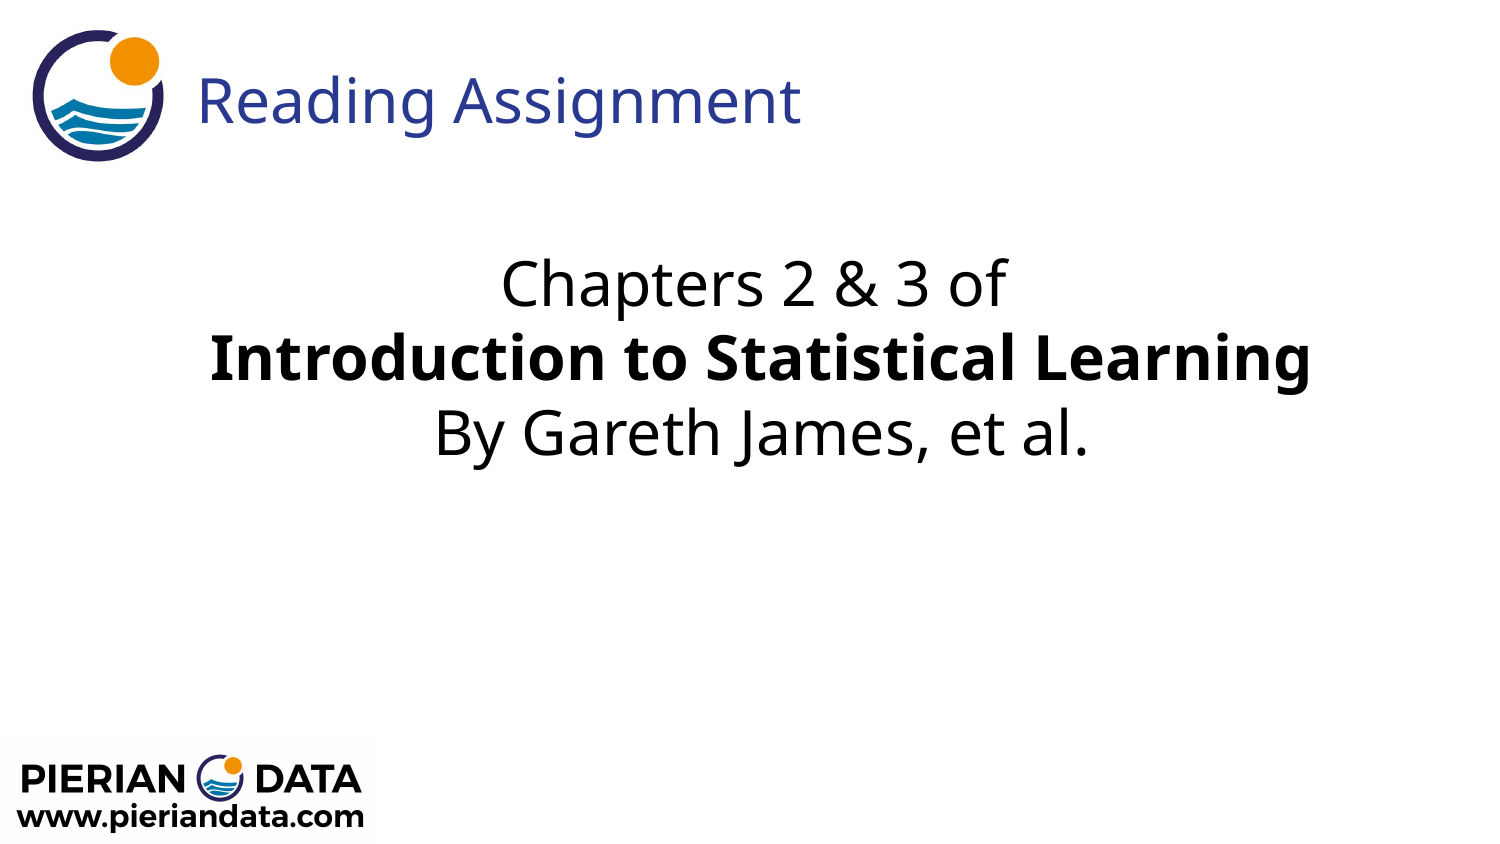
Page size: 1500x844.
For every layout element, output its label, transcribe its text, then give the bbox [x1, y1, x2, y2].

picture [0, 736, 381, 844]
text_box Reading Assignment [181, 45, 1500, 146]
text_box Chapters 2 & 3 of Introduction to Statistical Learning By Gareth James, et al. [74, 228, 1449, 712]
text_box [176, 34, 1330, 157]
picture [24, 24, 172, 167]
